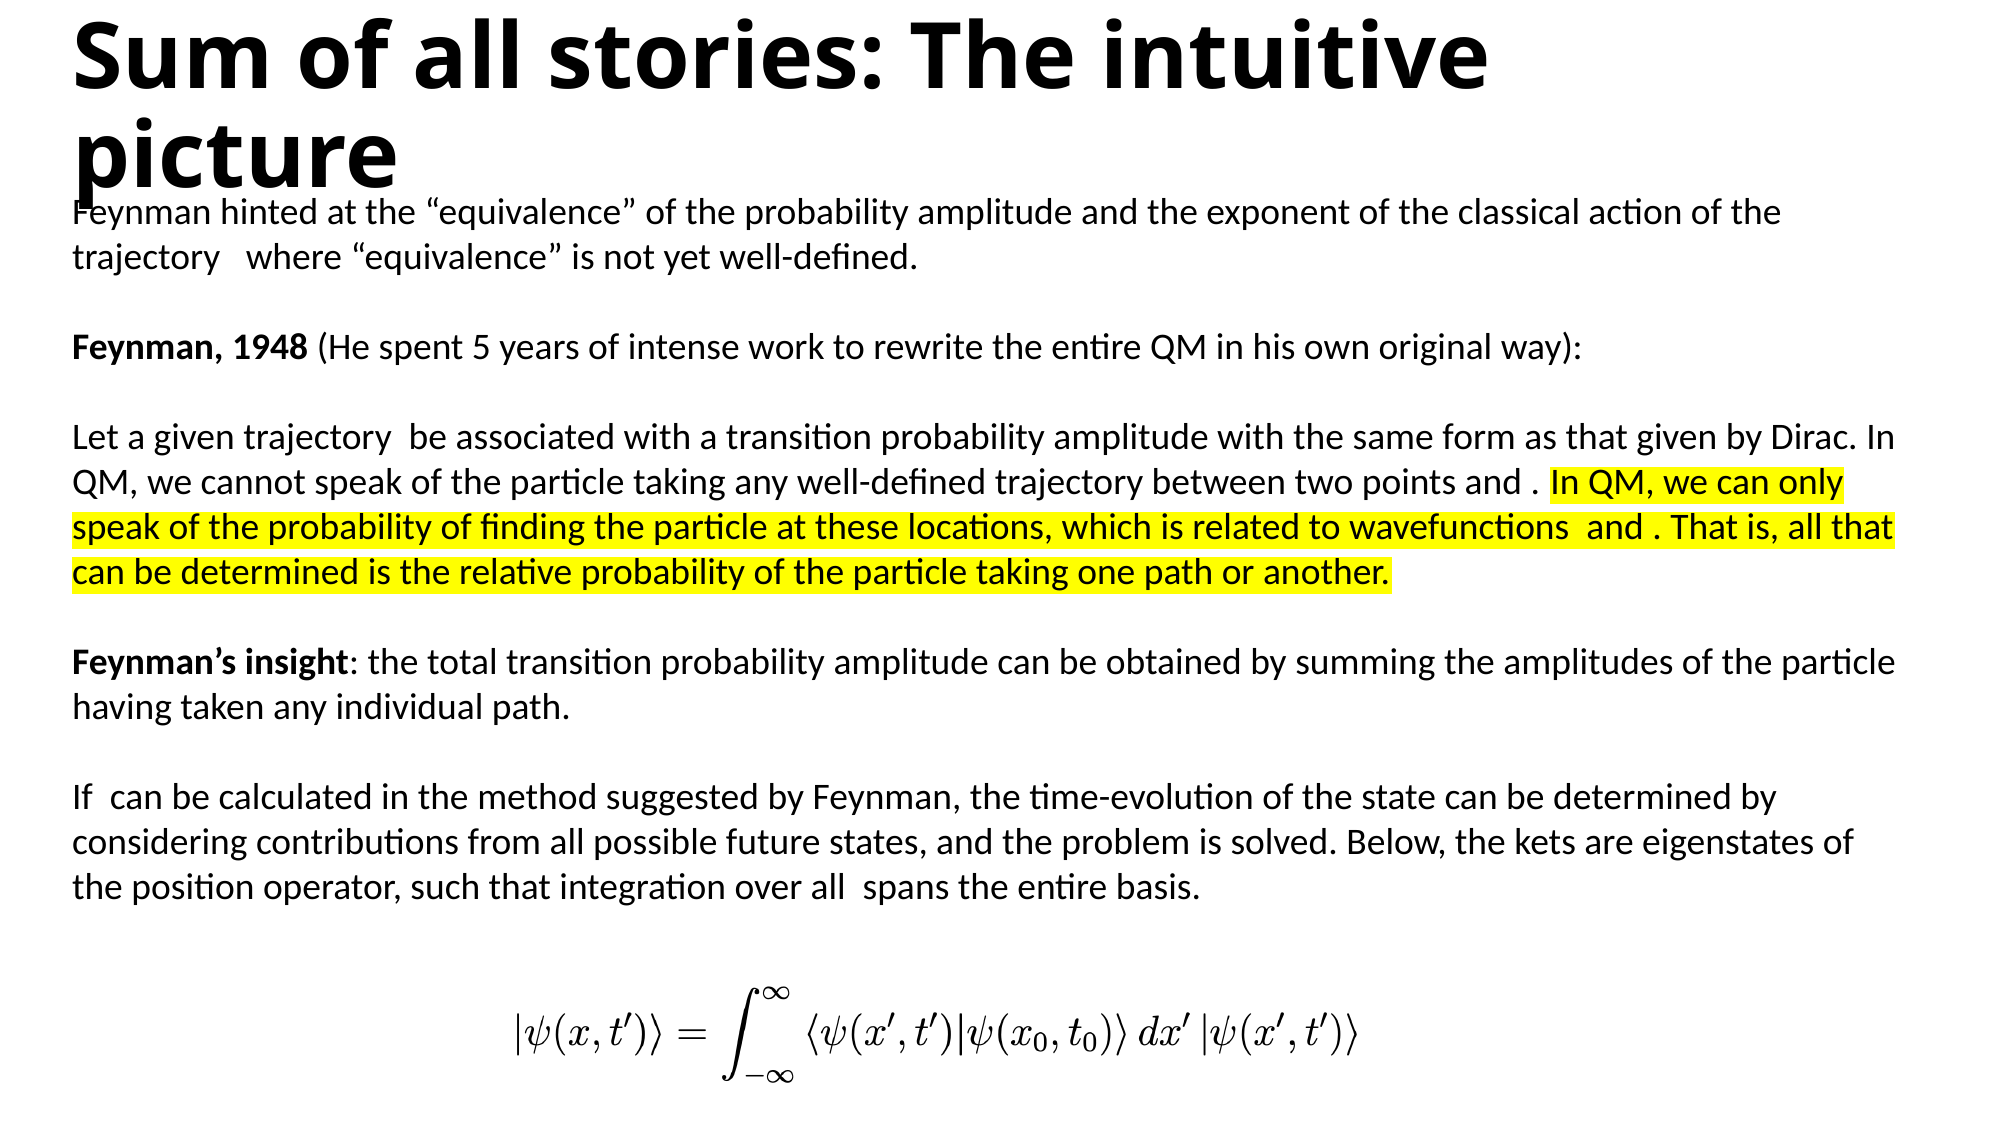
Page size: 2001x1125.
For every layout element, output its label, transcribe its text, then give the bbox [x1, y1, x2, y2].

picture [502, 970, 1368, 1094]
title Sum of all stories: The intuitive picture [57, 0, 1783, 218]
